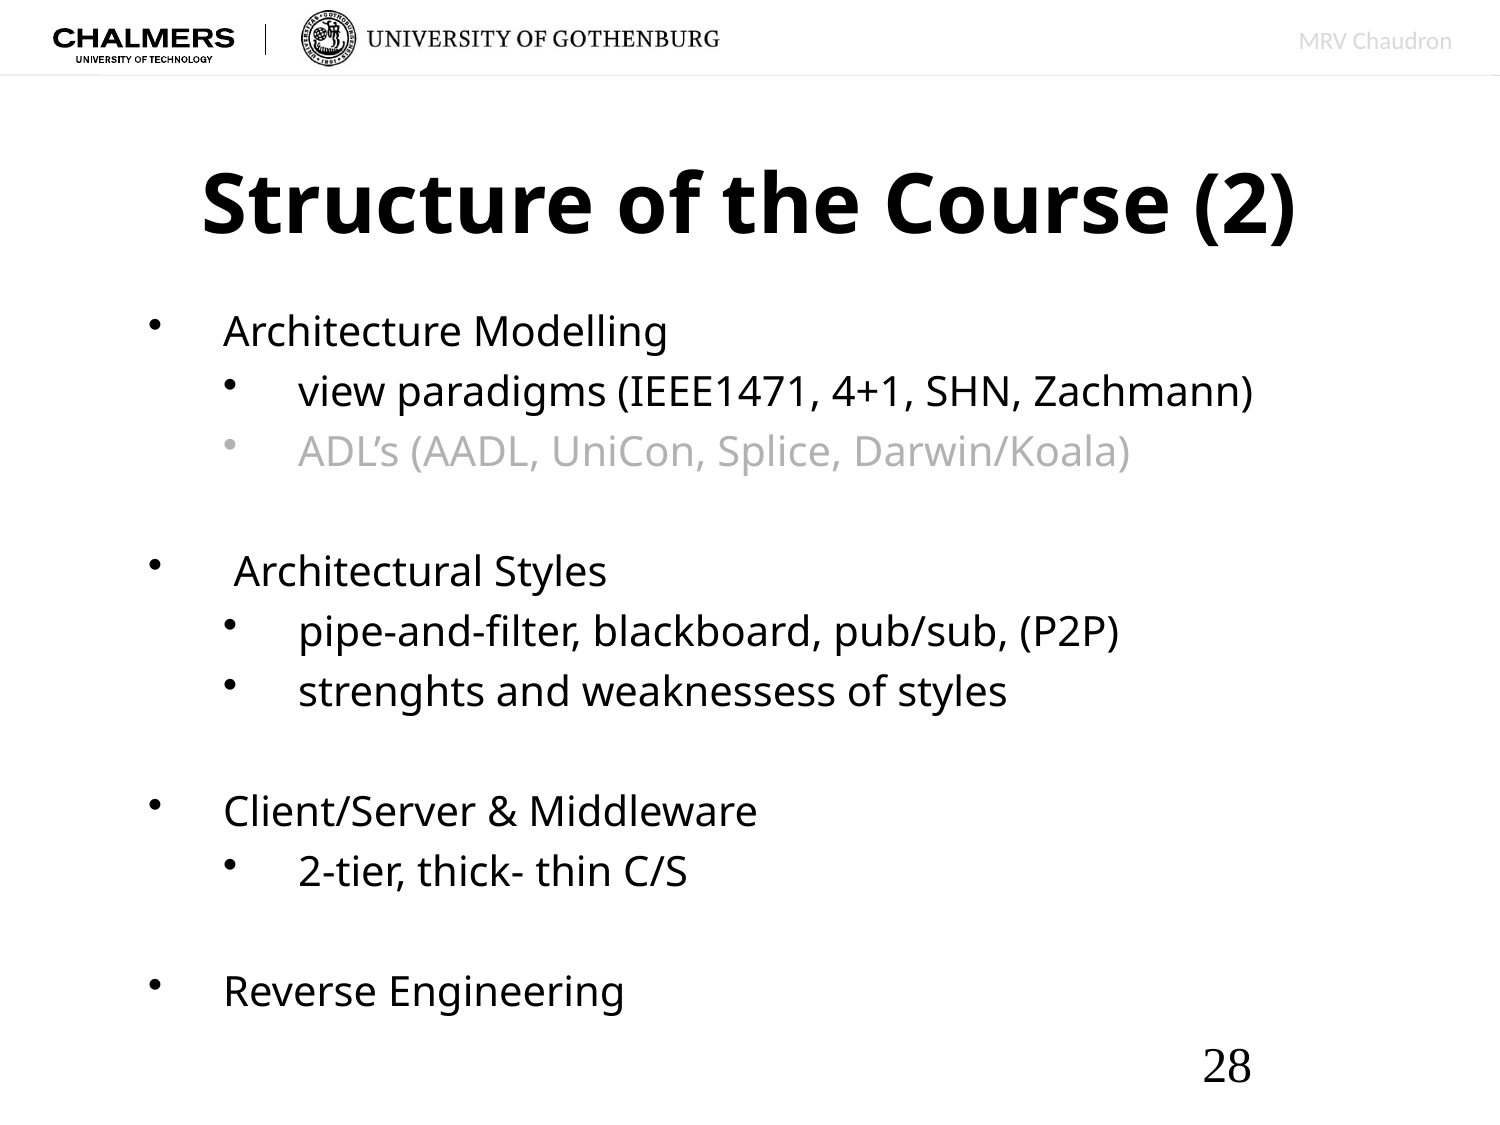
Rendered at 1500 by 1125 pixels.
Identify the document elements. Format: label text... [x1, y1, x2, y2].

slide_number 28 [1187, 1025, 1500, 1100]
text_box Architecture Modelling view paradigms (IEEE1471, 4+1, SHN, Zachmann) ADL’s (AADL, UniCon, Splice, Darwin/Koala) Architectural Styles pipe-and-filter, blackboard, pub/sub, (P2P) strenghts and weaknessess of styles Client/Server & Middleware 2-tier, thick- thin C/S Reverse EngineeringCORBA [133, 287, 1375, 1022]
title Structure of the Course (2) [0, 137, 1500, 263]
picture [301, 10, 720, 67]
